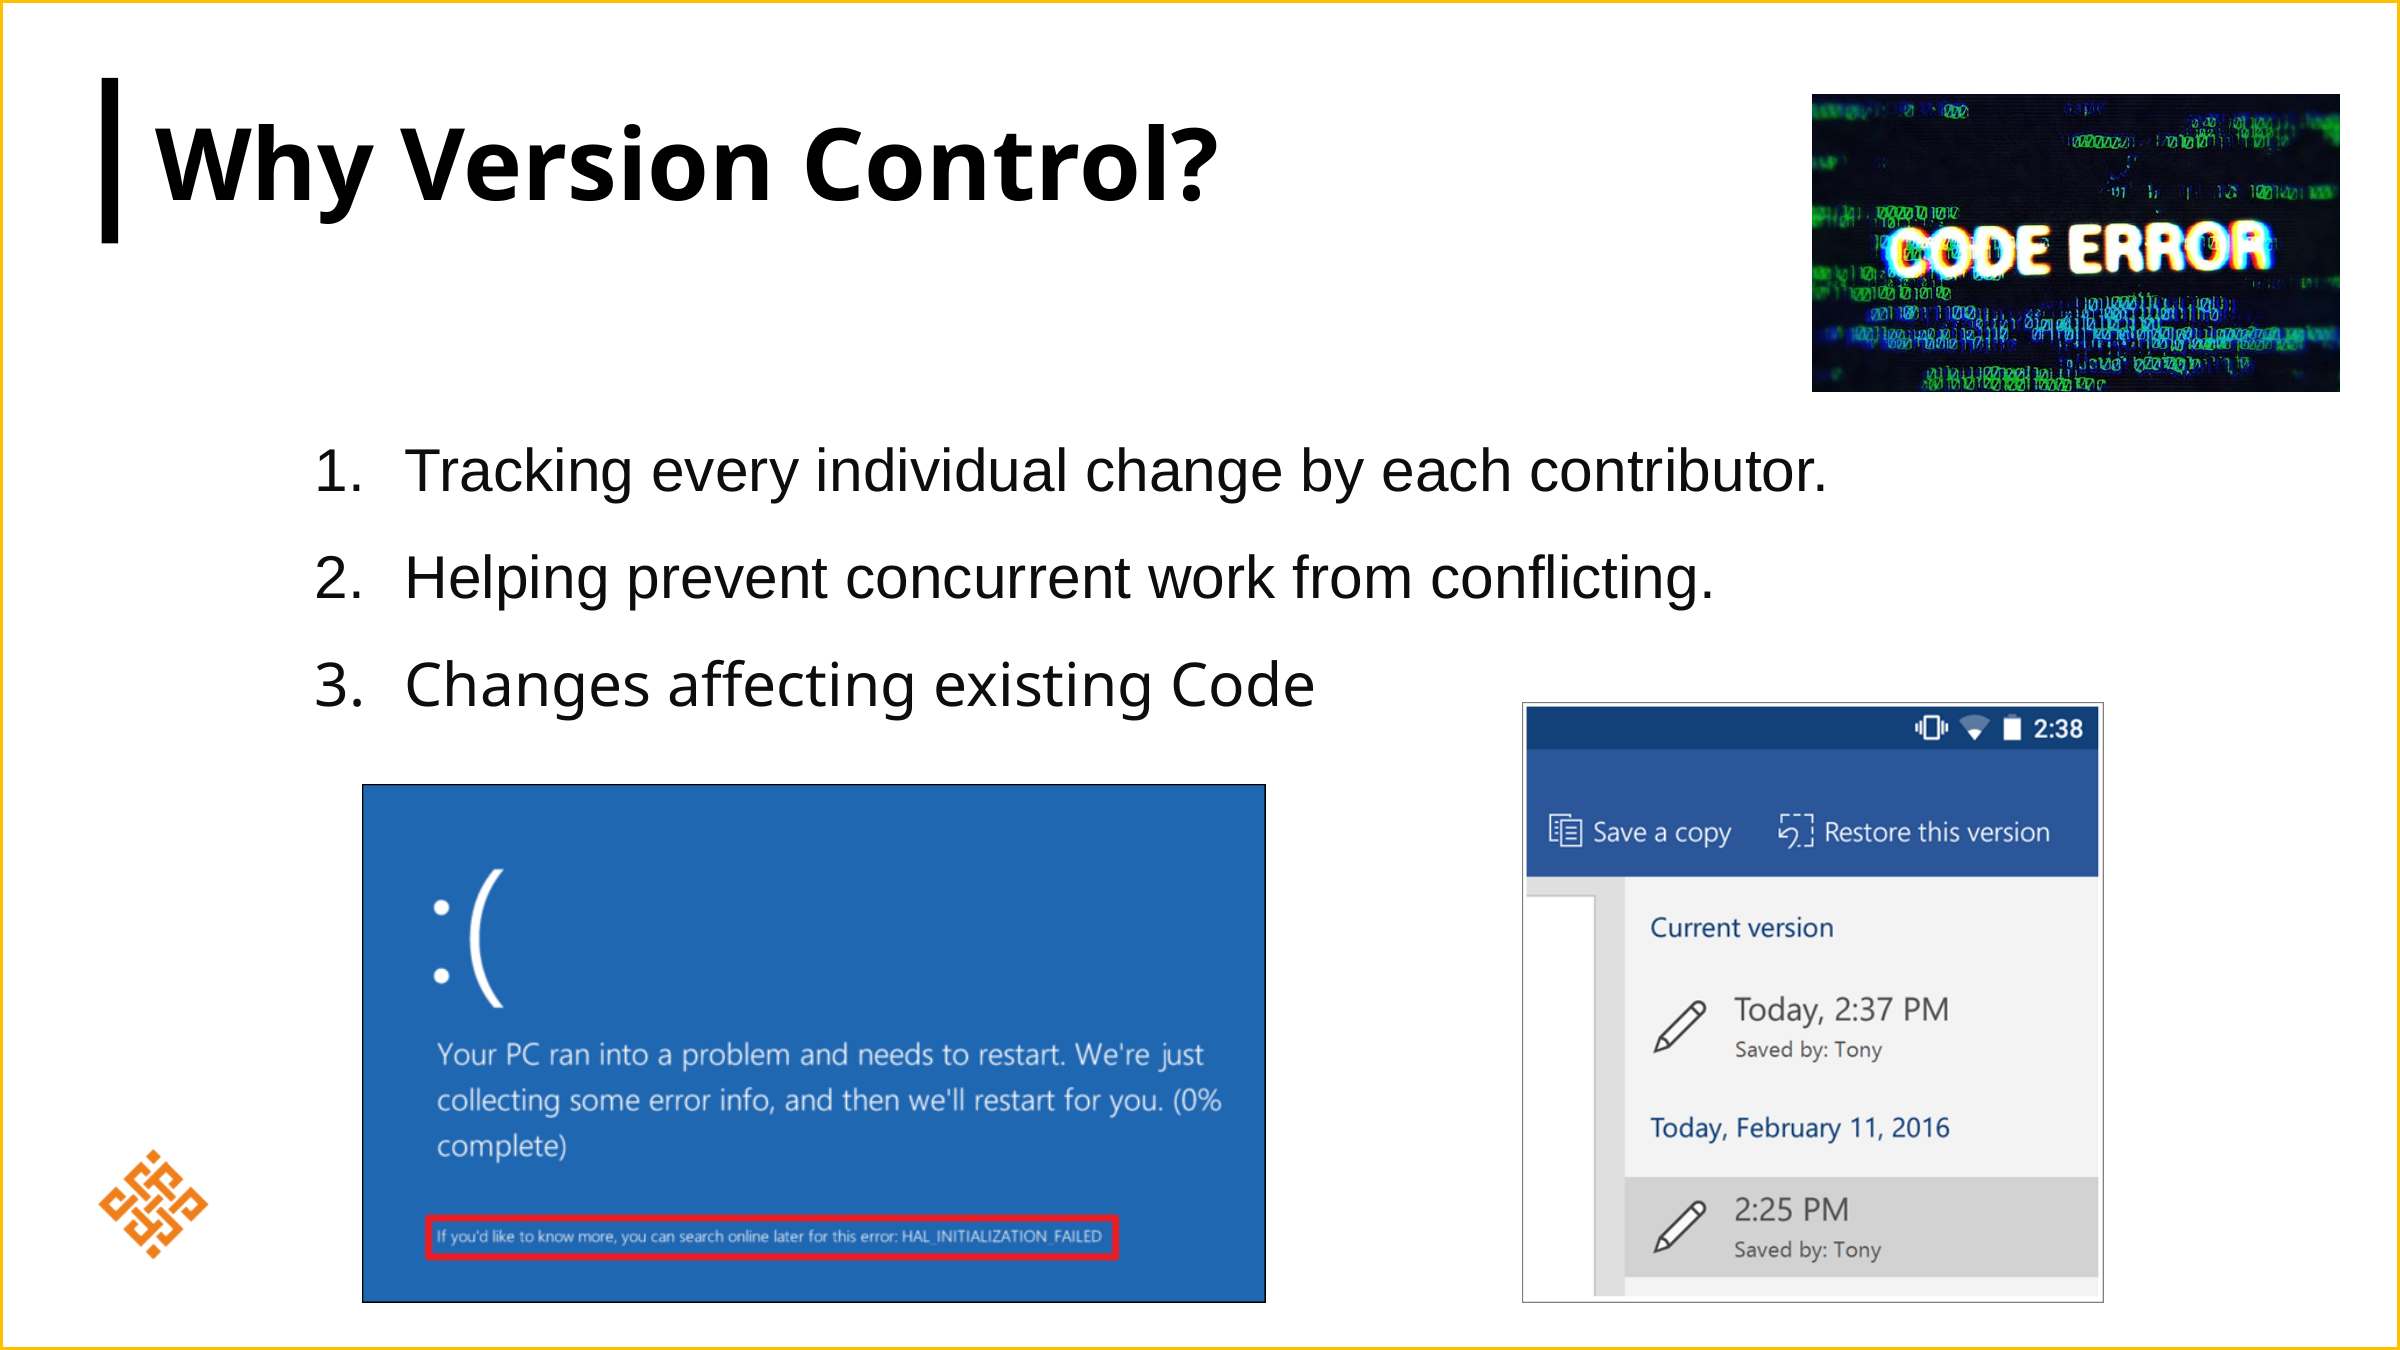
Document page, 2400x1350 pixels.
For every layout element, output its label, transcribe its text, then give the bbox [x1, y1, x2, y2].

picture [1812, 94, 2341, 392]
picture [362, 783, 1266, 1303]
title Why Version Control? [136, 77, 1360, 243]
picture [75, 1058, 235, 1350]
list Tracking every individual change by each contributor. Helping prevent concurrent work from conflicting. Changes affecting existing Code [296, 421, 2400, 1273]
picture [1521, 702, 2104, 1303]
